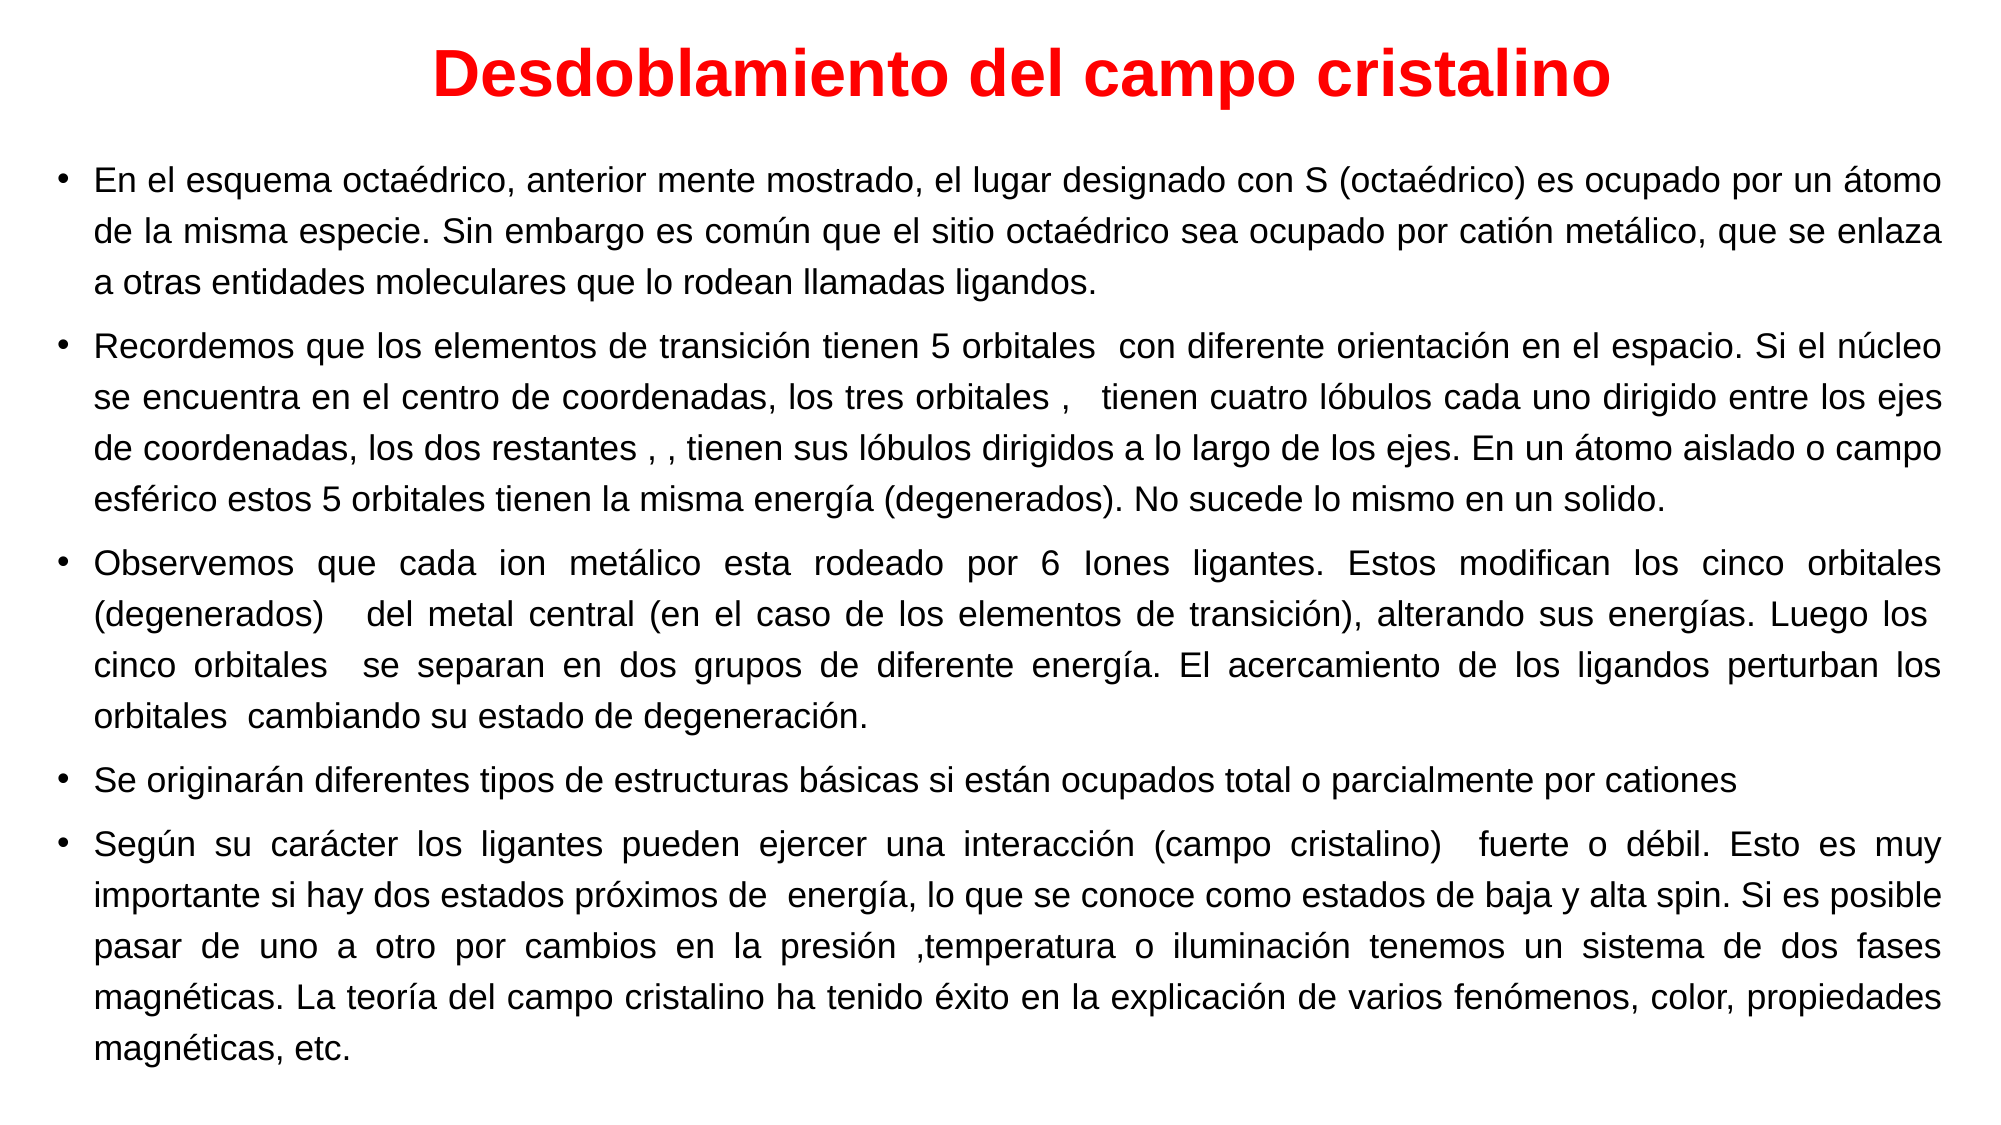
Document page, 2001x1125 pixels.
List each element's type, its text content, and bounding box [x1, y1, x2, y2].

title Desdoblamiento del campo cristalino [160, 9, 1886, 141]
